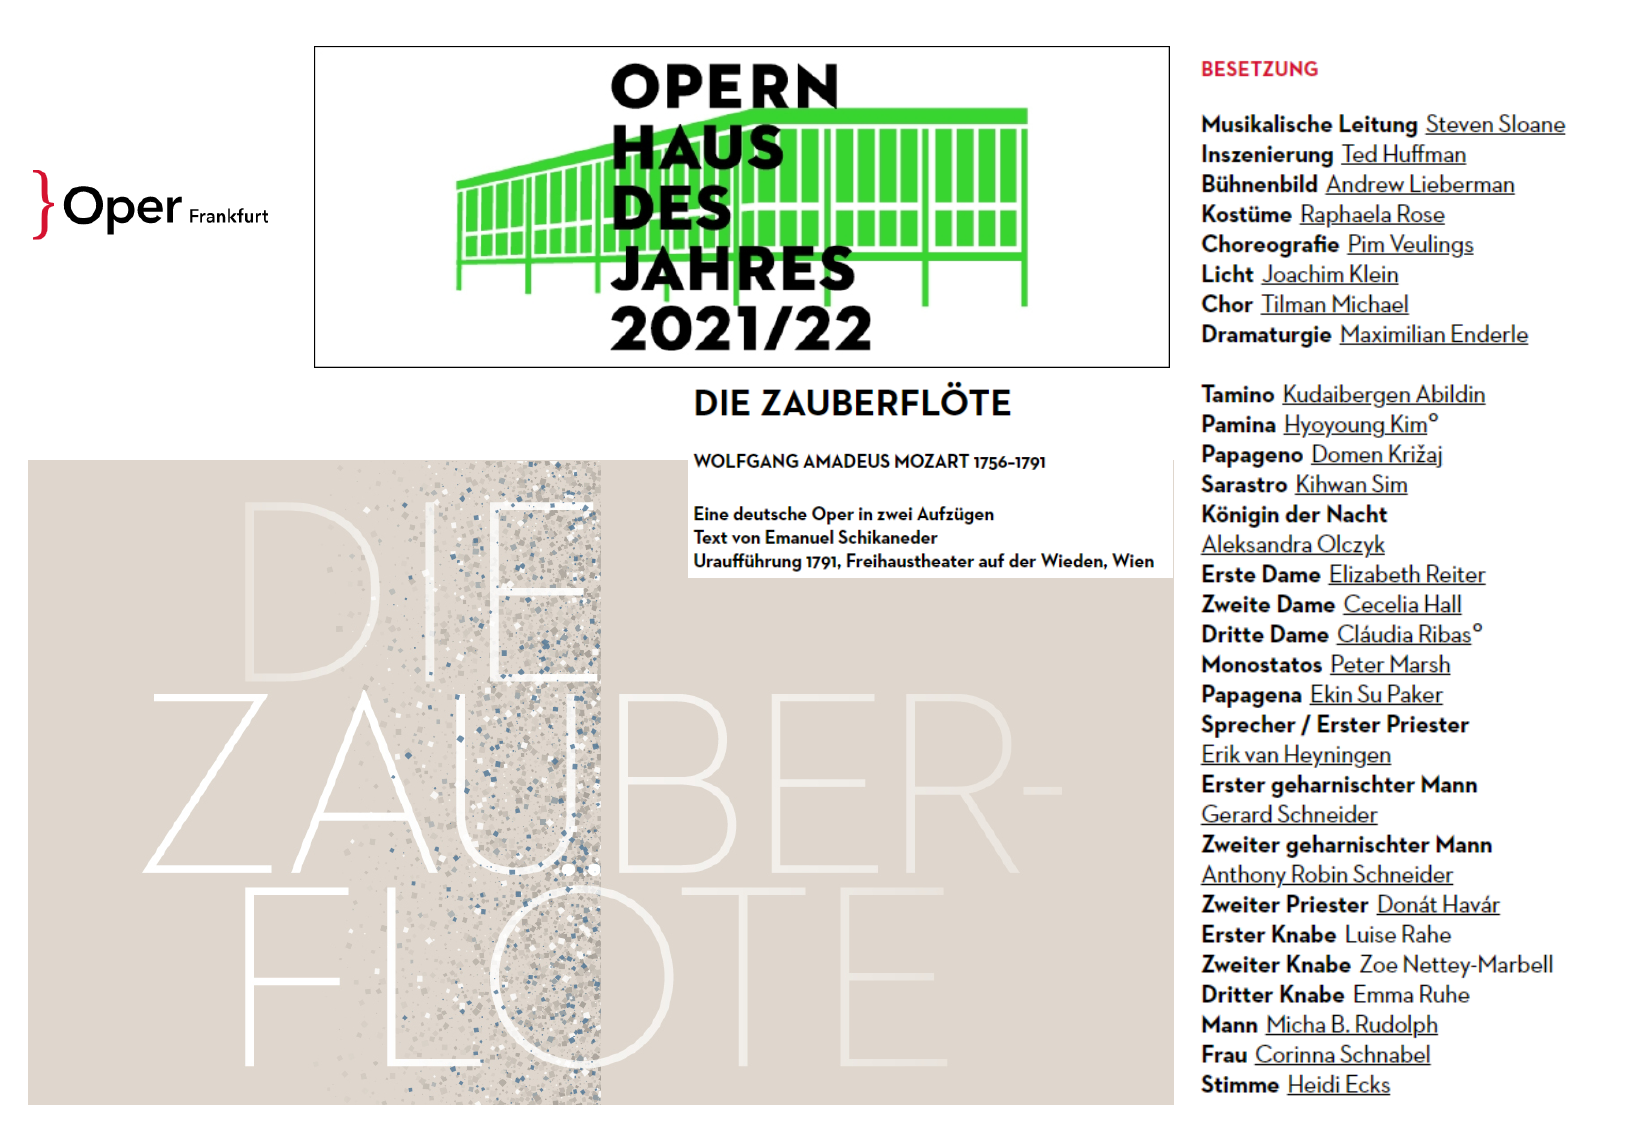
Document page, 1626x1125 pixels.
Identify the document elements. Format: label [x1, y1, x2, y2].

picture [28, 379, 1174, 1105]
picture [1195, 49, 1575, 1105]
picture [20, 40, 1173, 372]
